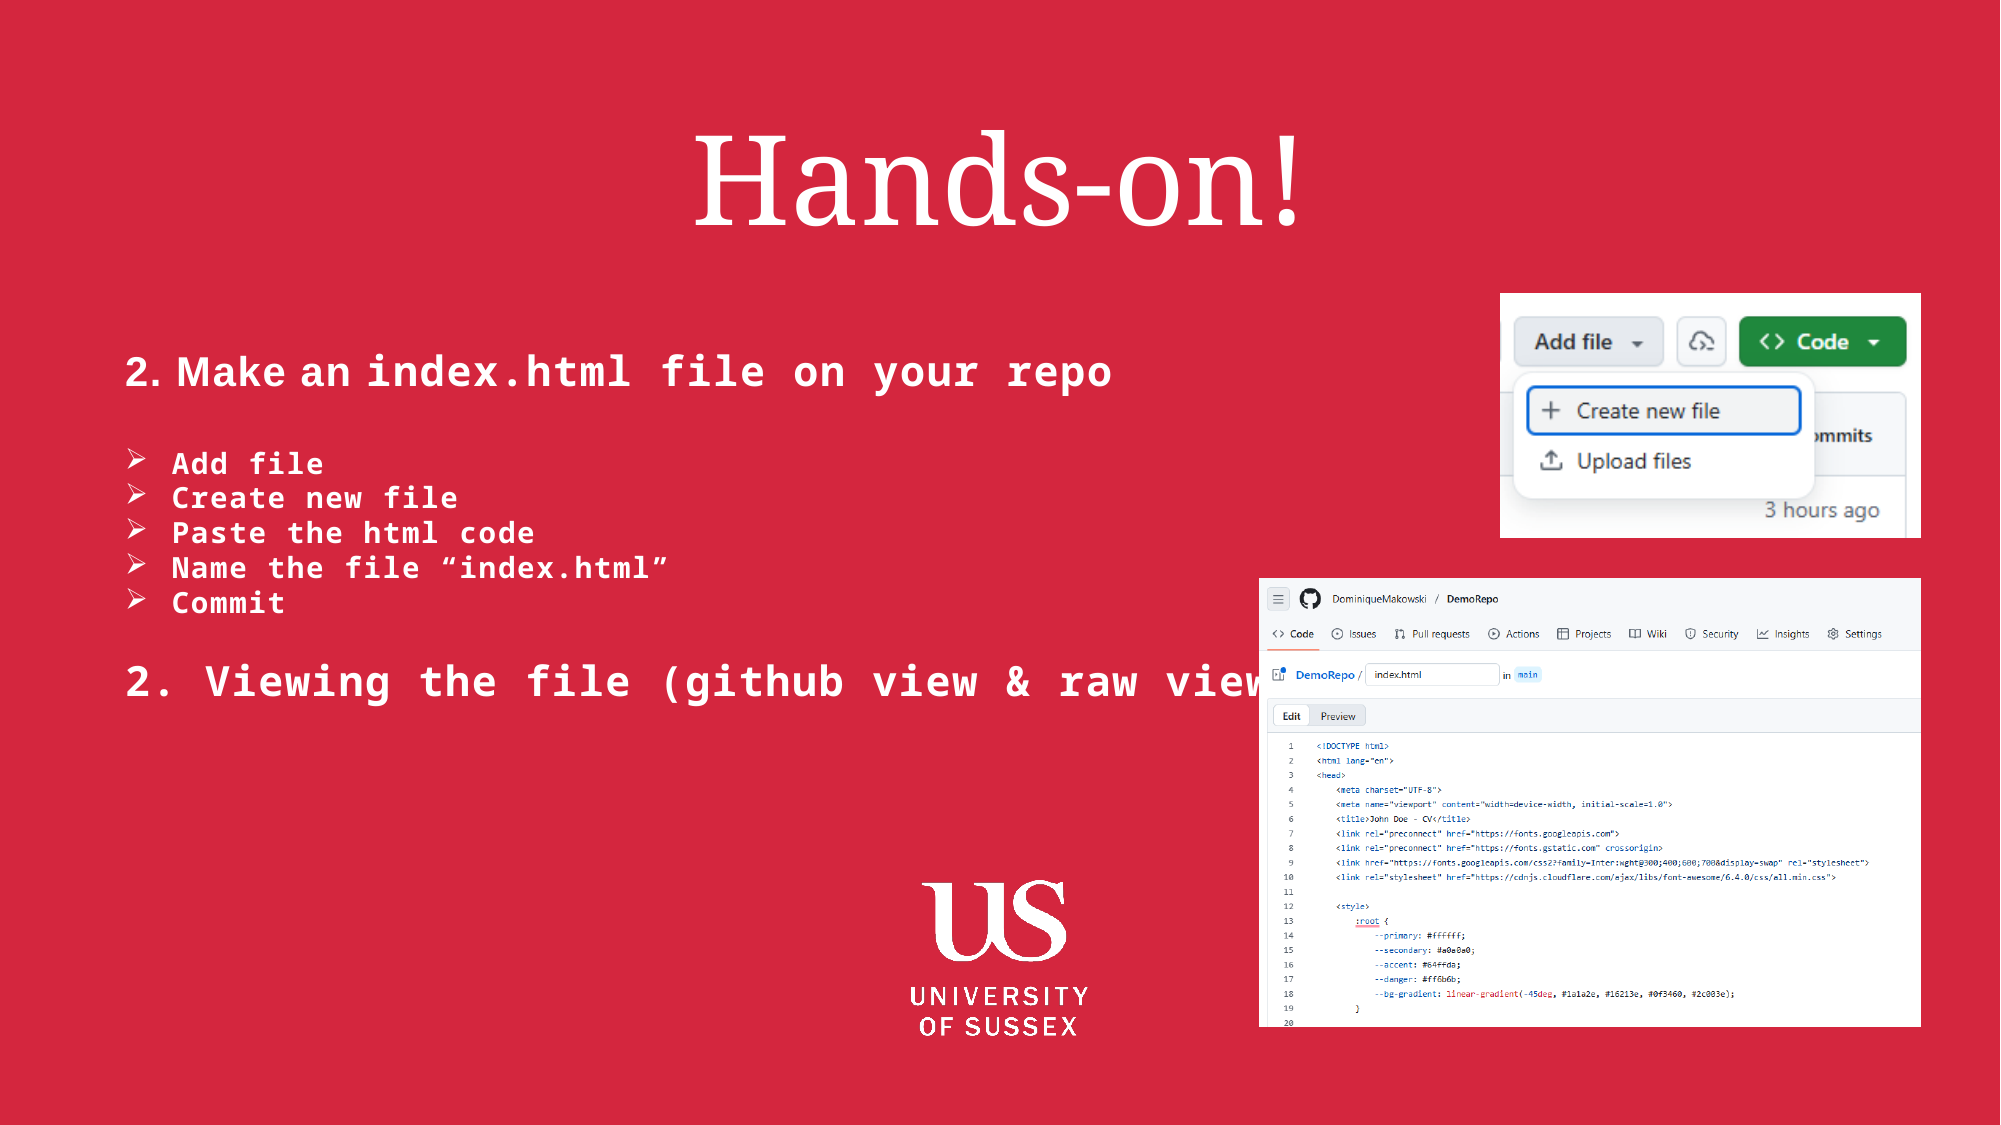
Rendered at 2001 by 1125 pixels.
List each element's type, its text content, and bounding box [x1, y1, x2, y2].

picture [1499, 293, 1921, 538]
picture [911, 880, 1088, 1036]
title Hands-on! [249, 98, 1750, 261]
subtitle 2. Make an index.html file on your repo Add file Create new file Paste the html code Name the file “index.html” Commit 2. Viewing the file (github view & raw view) [110, 337, 1457, 848]
picture [1259, 578, 1921, 1027]
